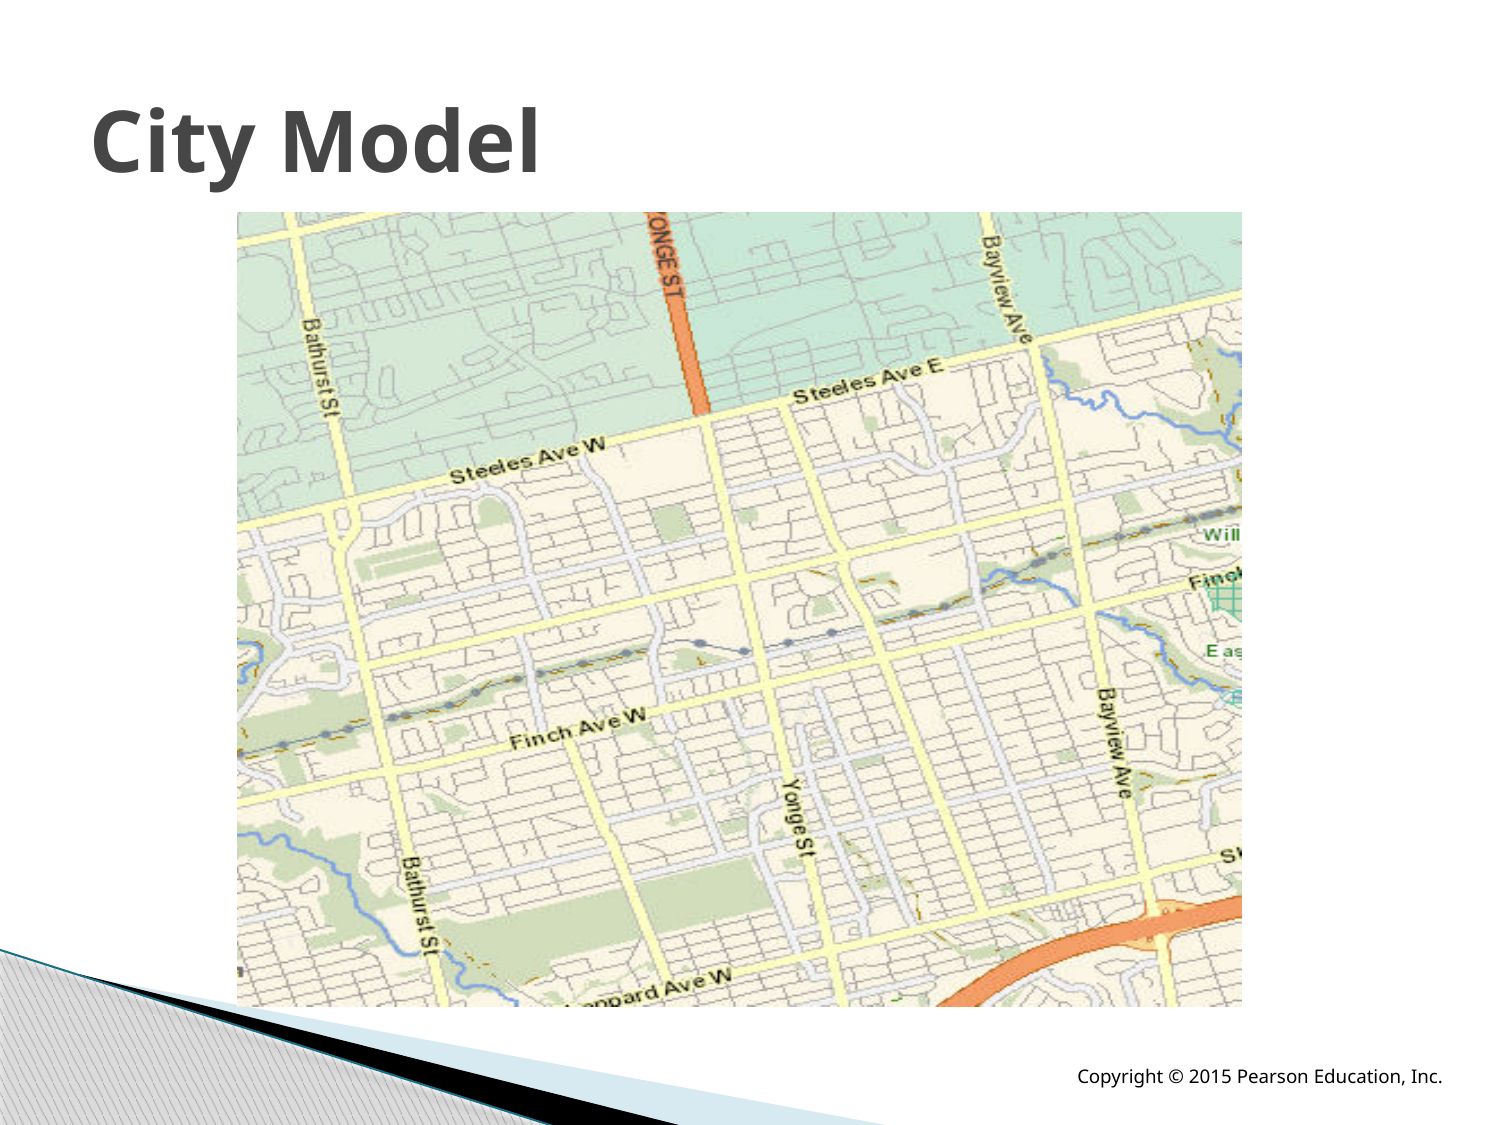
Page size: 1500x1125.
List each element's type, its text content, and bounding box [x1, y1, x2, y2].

title City Model [75, 45, 1425, 233]
picture [237, 212, 1242, 1007]
